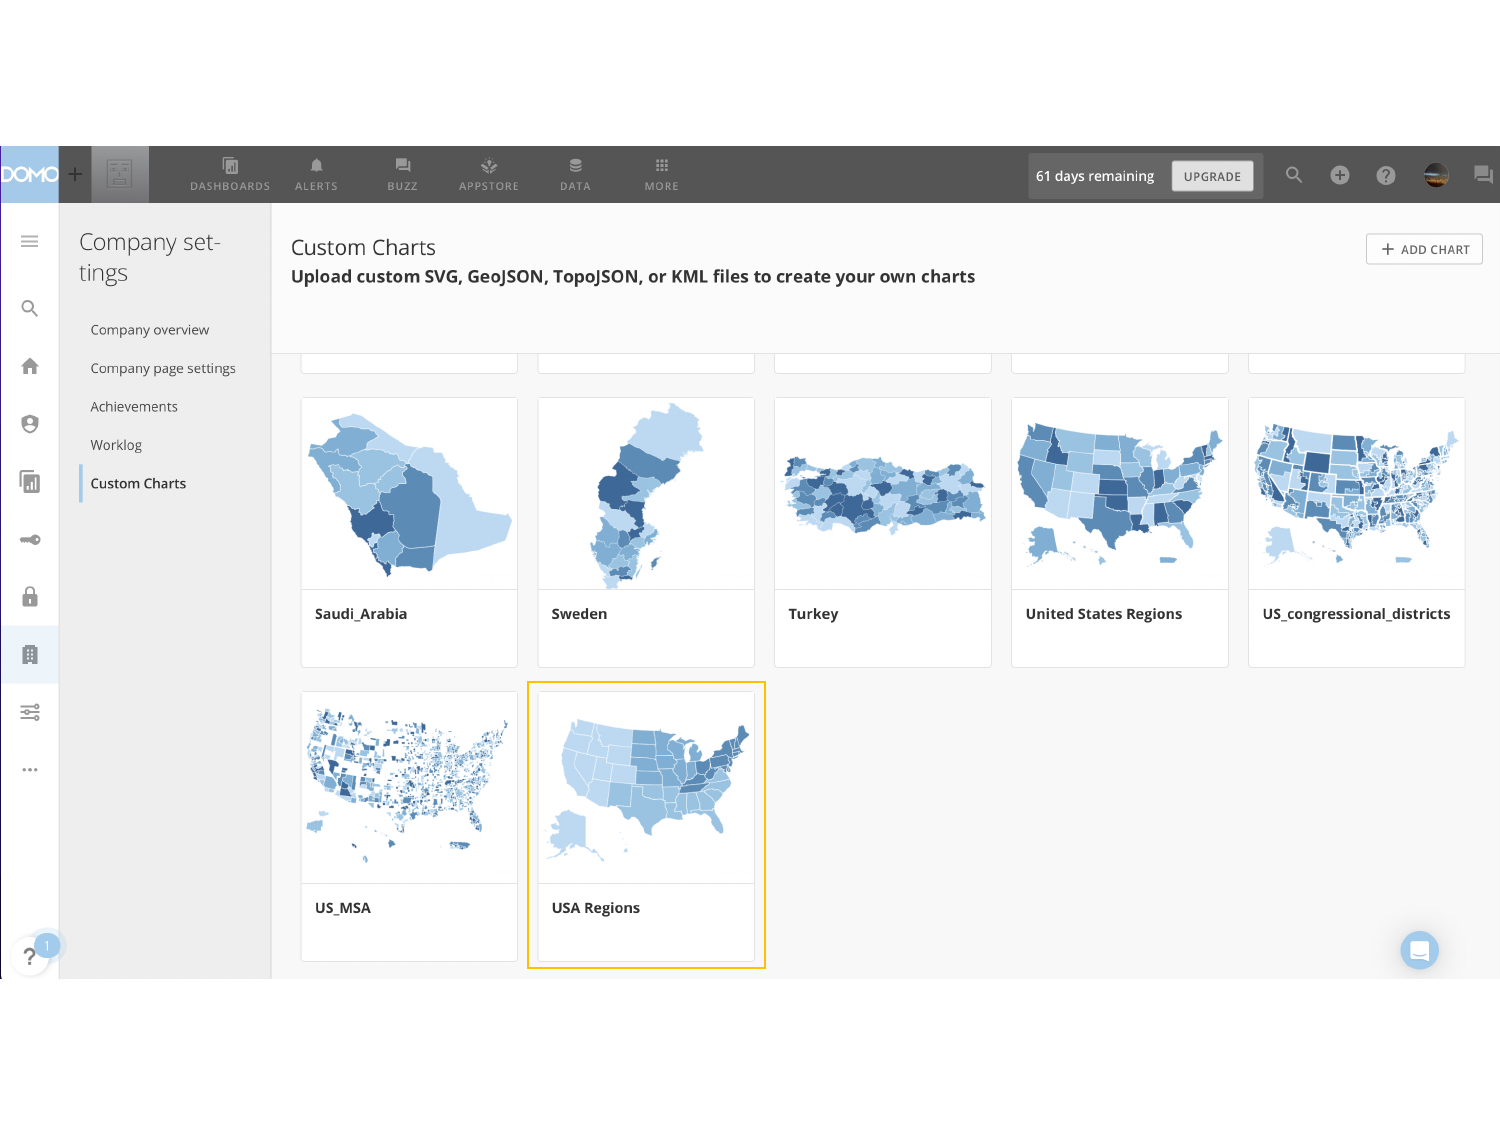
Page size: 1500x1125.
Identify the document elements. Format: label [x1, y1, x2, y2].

picture [0, 146, 1500, 979]
